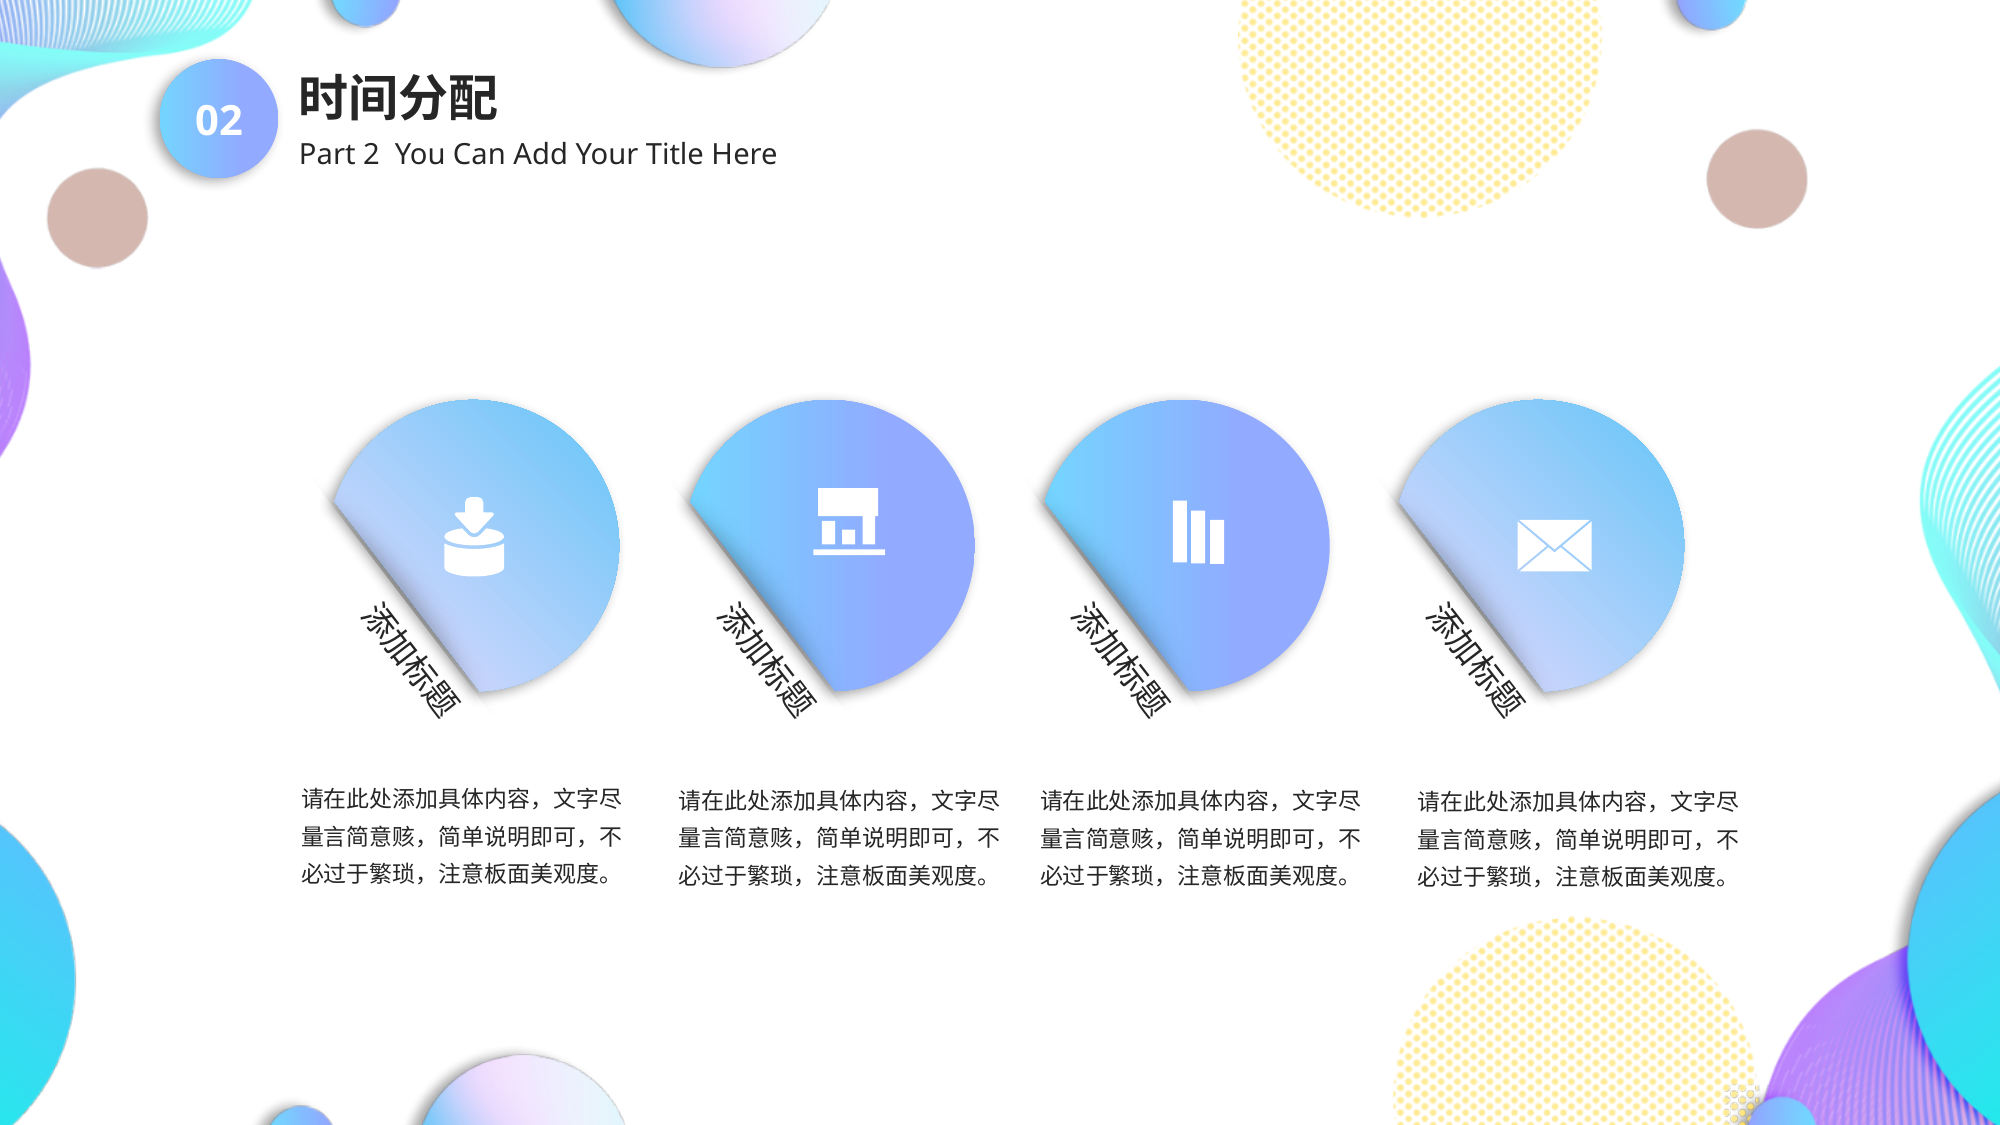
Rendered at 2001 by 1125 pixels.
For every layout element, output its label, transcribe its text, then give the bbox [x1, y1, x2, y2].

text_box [1399, 399, 1685, 765]
text_box 请在此处添加具体内容，文字尽量言简意赅，简单说明即可，不必过于繁琐，注意板面美观度。 [284, 767, 381, 978]
text_box 请在此处添加具体内容，文字尽量言简意赅，简单说明即可，不必过于繁琐，注意板面美观度。 [1619, 770, 1757, 936]
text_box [690, 399, 975, 765]
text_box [334, 399, 620, 765]
picture [0, 0, 2000, 1125]
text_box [1044, 399, 1330, 765]
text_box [284, 59, 942, 179]
text_box 02 [158, 58, 280, 179]
